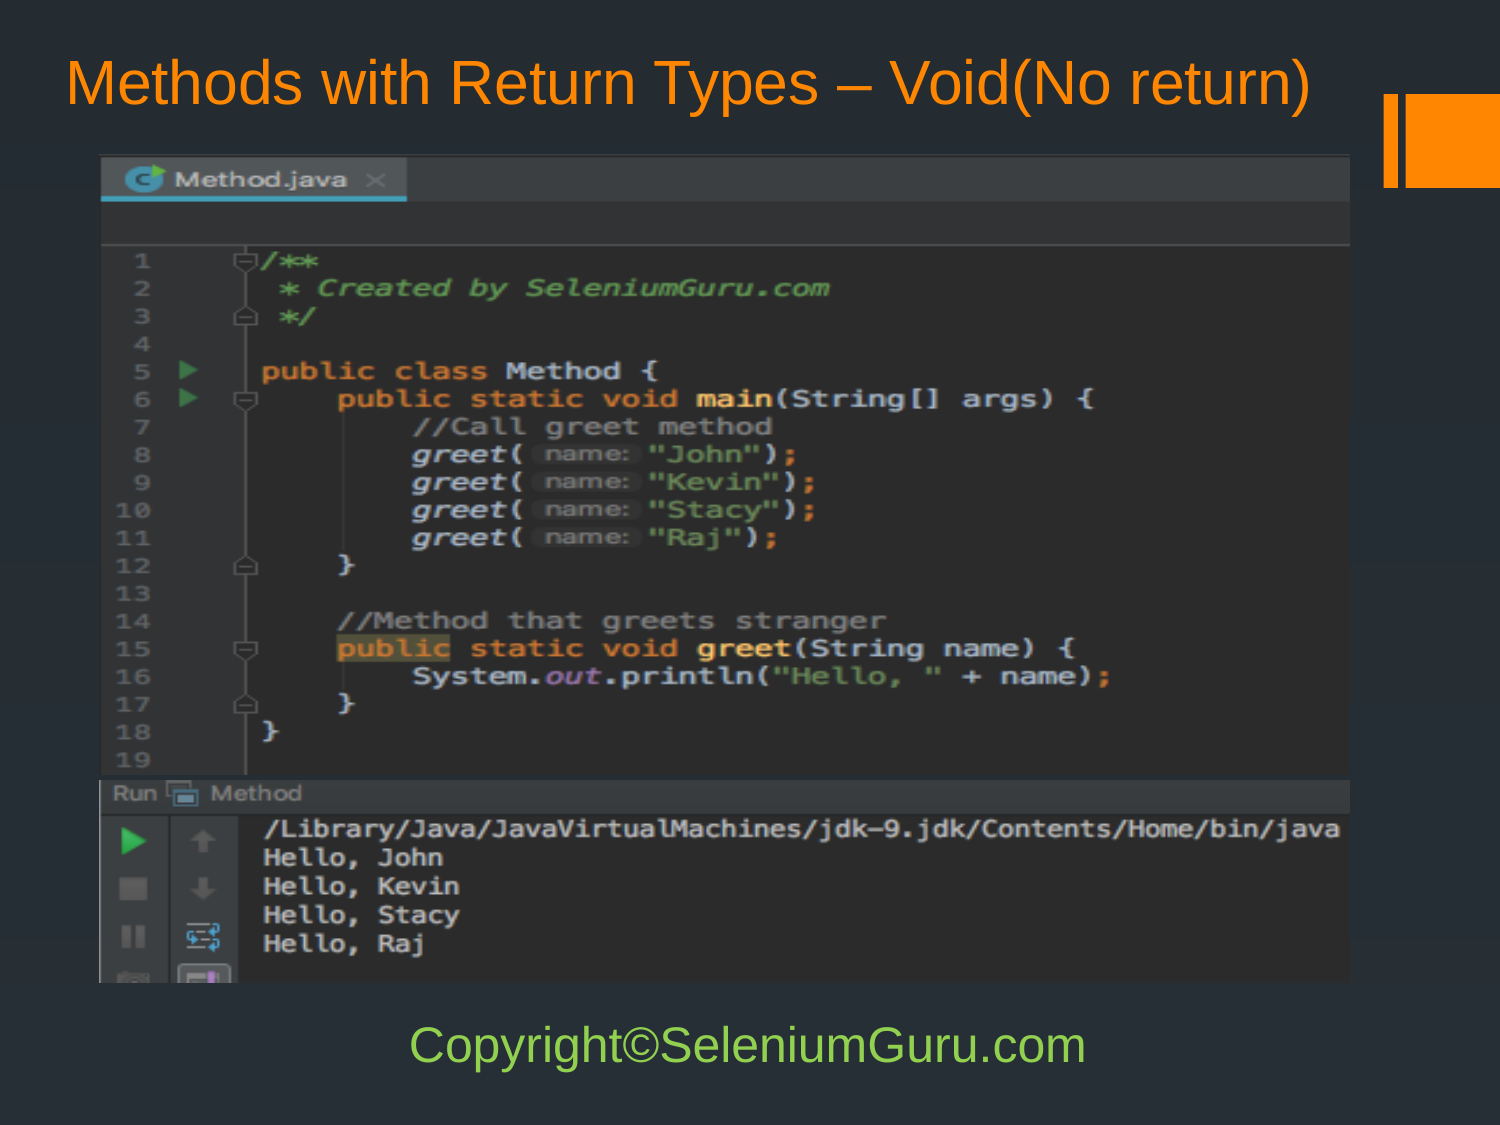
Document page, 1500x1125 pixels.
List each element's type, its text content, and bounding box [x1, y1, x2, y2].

picture [99, 779, 1351, 984]
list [99, 154, 1351, 776]
title Methods with Return Types – Void(No return) [50, 24, 1350, 125]
footer Copyright©SeleniumGuru.com [393, 1012, 1160, 1088]
